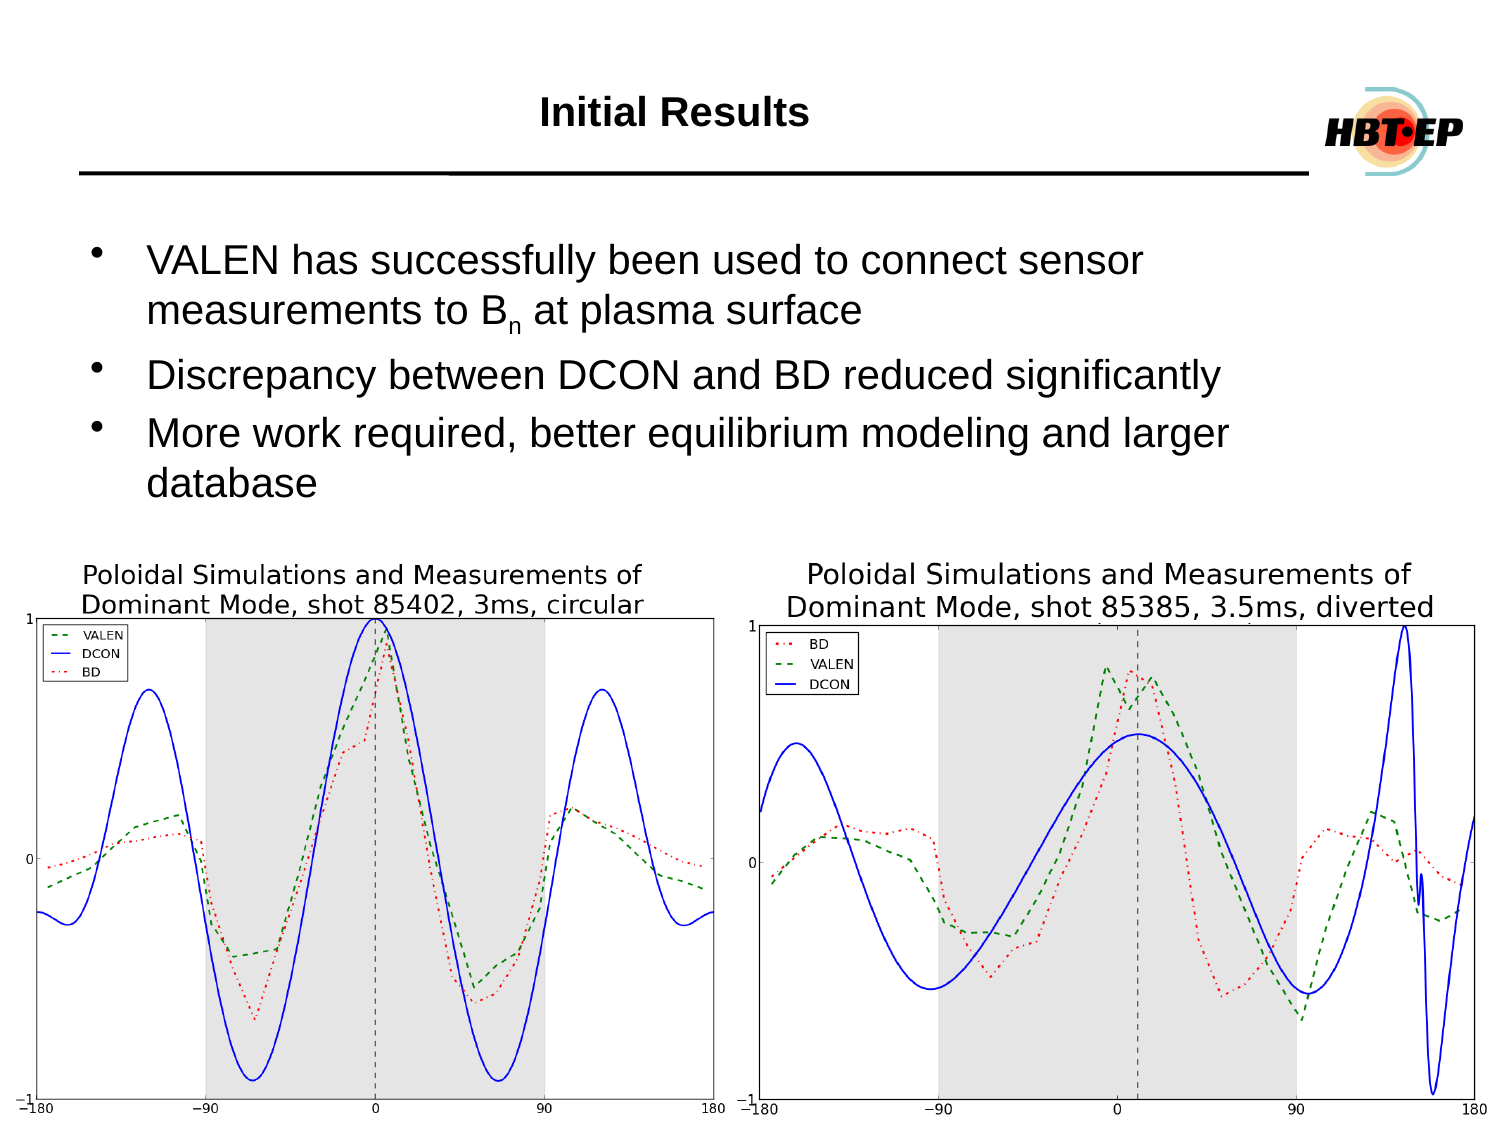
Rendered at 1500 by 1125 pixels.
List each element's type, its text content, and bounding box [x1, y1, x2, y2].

picture [1325, 87, 1463, 176]
picture [0, 549, 1500, 1125]
list VALEN has successfully been used to connect sensor measurements to Bn at plasma surface Discrepancy between DCON and BD reduced significantly More work required, better equilibrium modeling and larger database [75, 224, 1425, 560]
title Initial Results [37, 53, 1313, 166]
